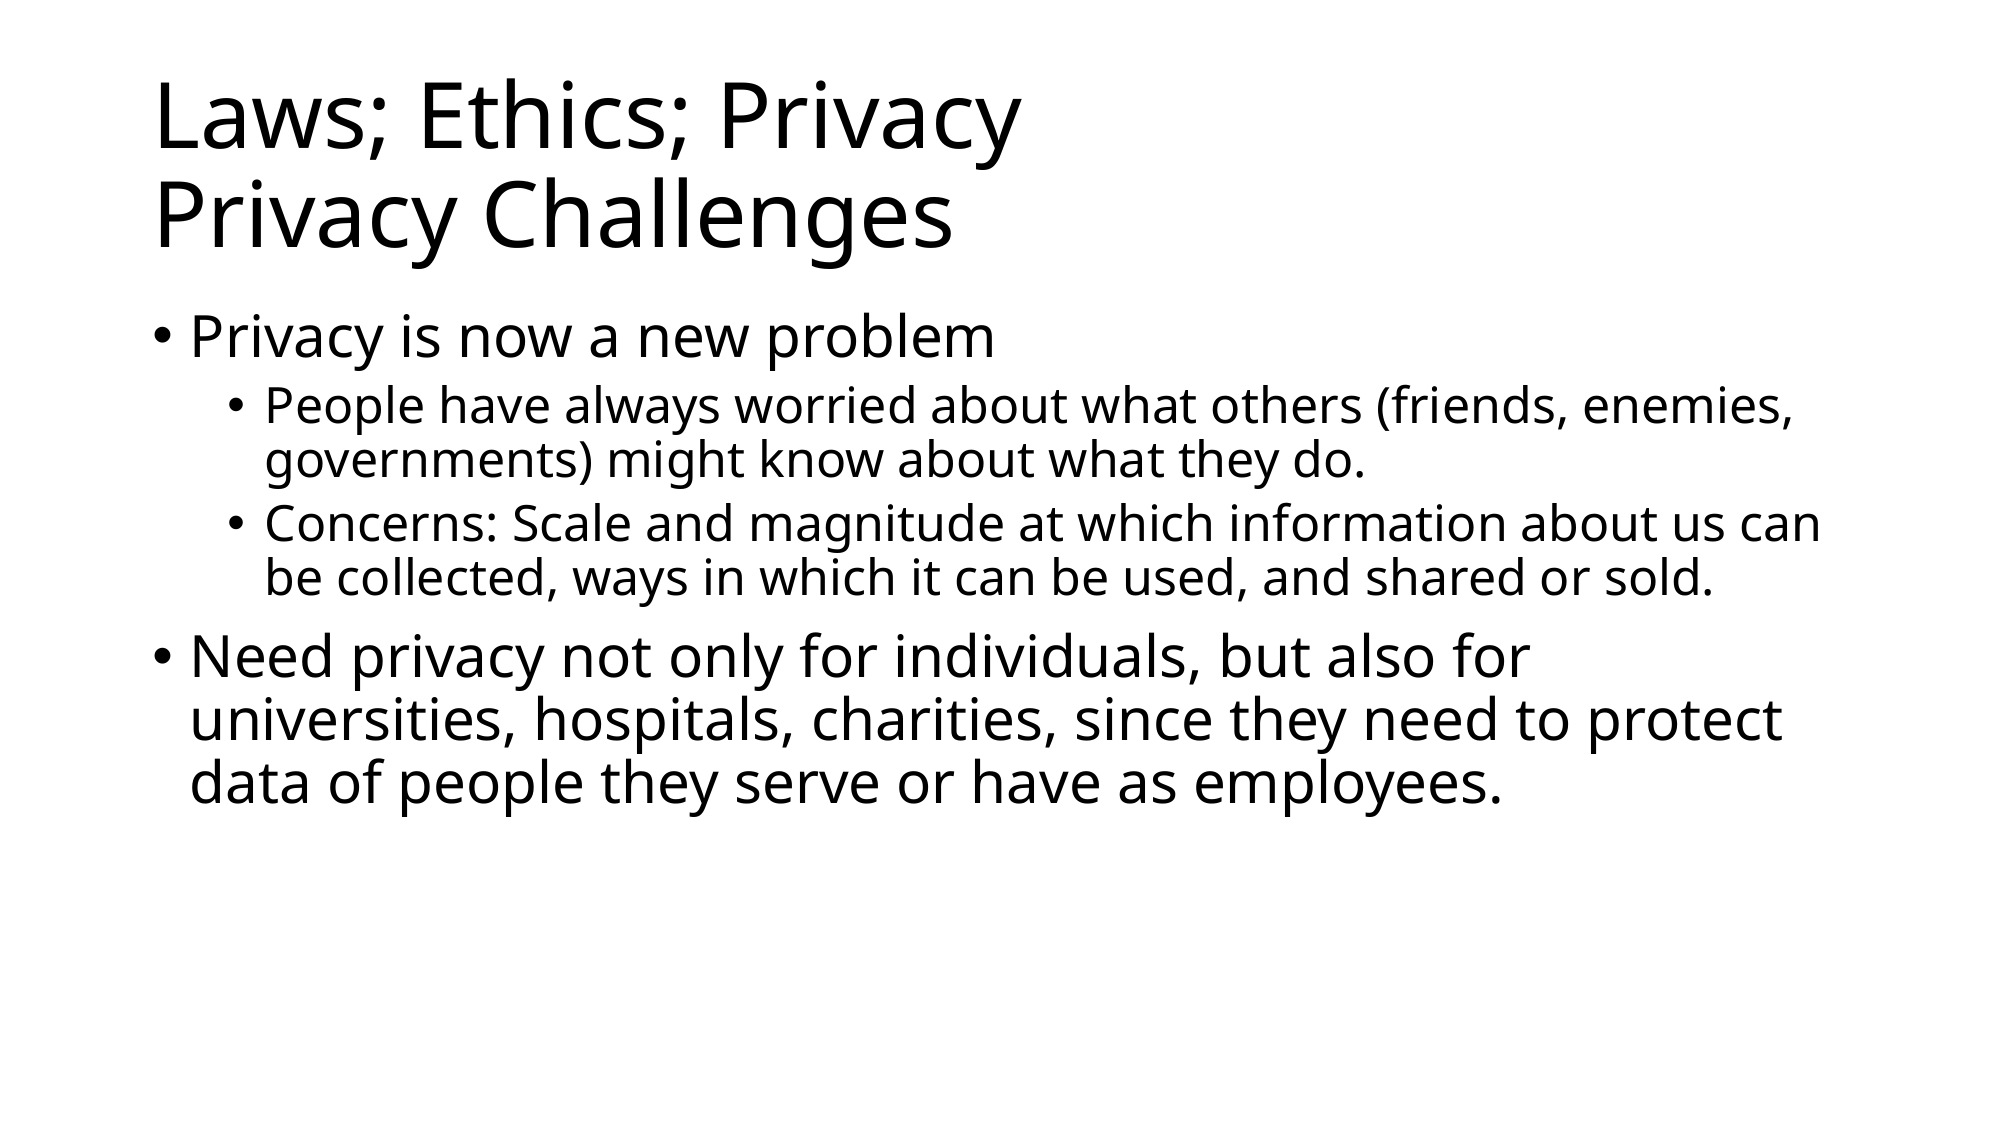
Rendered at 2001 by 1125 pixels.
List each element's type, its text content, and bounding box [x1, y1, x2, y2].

list Privacy is now a new problem People have always worried about what others (friends, enemies, governments) might know about what they do. Concerns: Scale and magnitude at which information about us can be collected, ways in which it can be used, and shared or sold. Need privacy not only for individuals, but also for universities, hospitals, charities, since they need to protect data of people they serve or have as employees. [137, 299, 1863, 1014]
title Laws; Ethics; Privacy Privacy Challenges [137, 59, 1863, 278]
